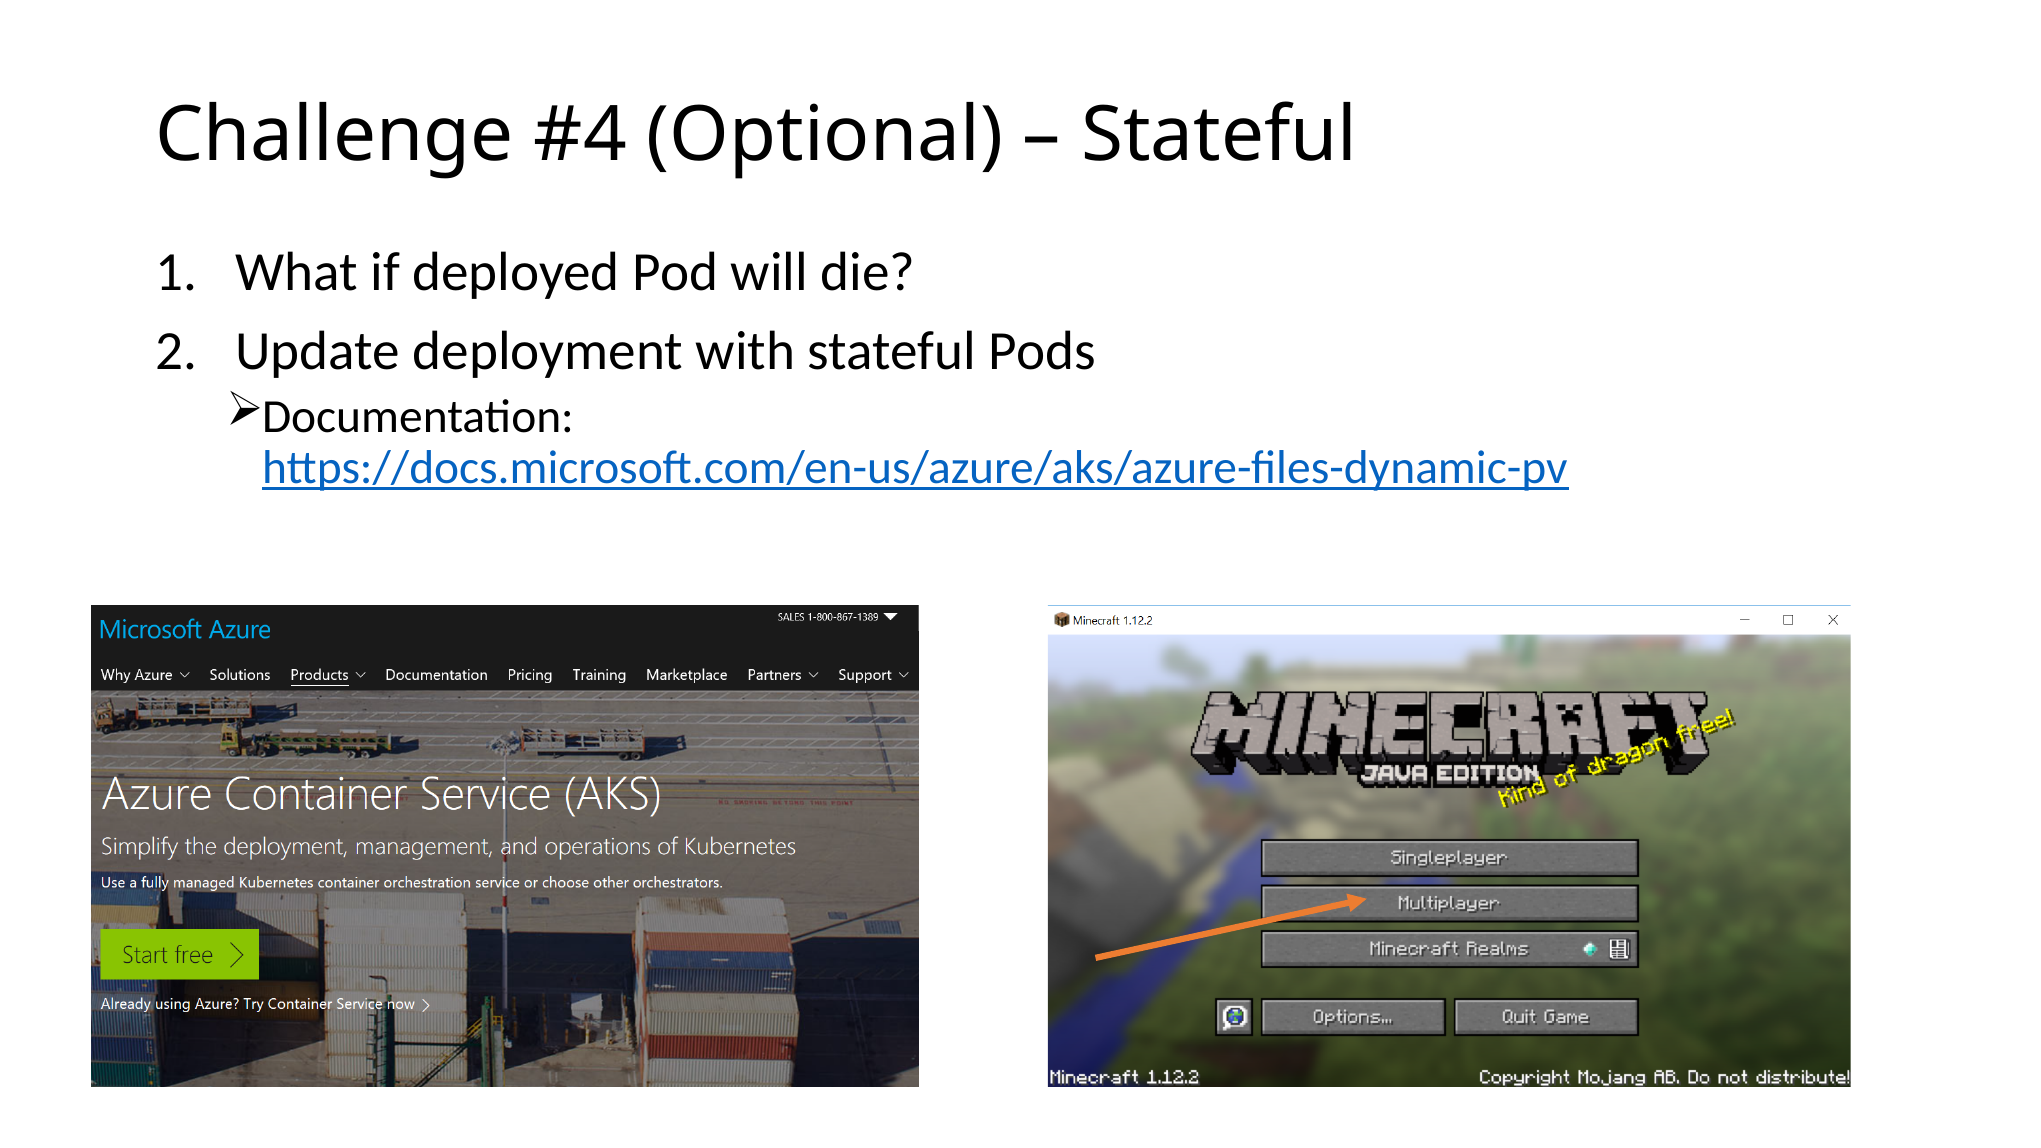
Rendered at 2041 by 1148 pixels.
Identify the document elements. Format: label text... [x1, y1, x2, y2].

picture [91, 605, 919, 1087]
list What if deployed Pod will die? Update deployment with stateful Pods Documentation: https://docs.microsoft.com/en-us/azure/aks/azure-files-dynamic-pv [140, 235, 1900, 503]
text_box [1095, 898, 1367, 958]
picture [1047, 605, 1851, 1087]
title Challenge #4 (Optional) – Stateful [140, 61, 1900, 211]
